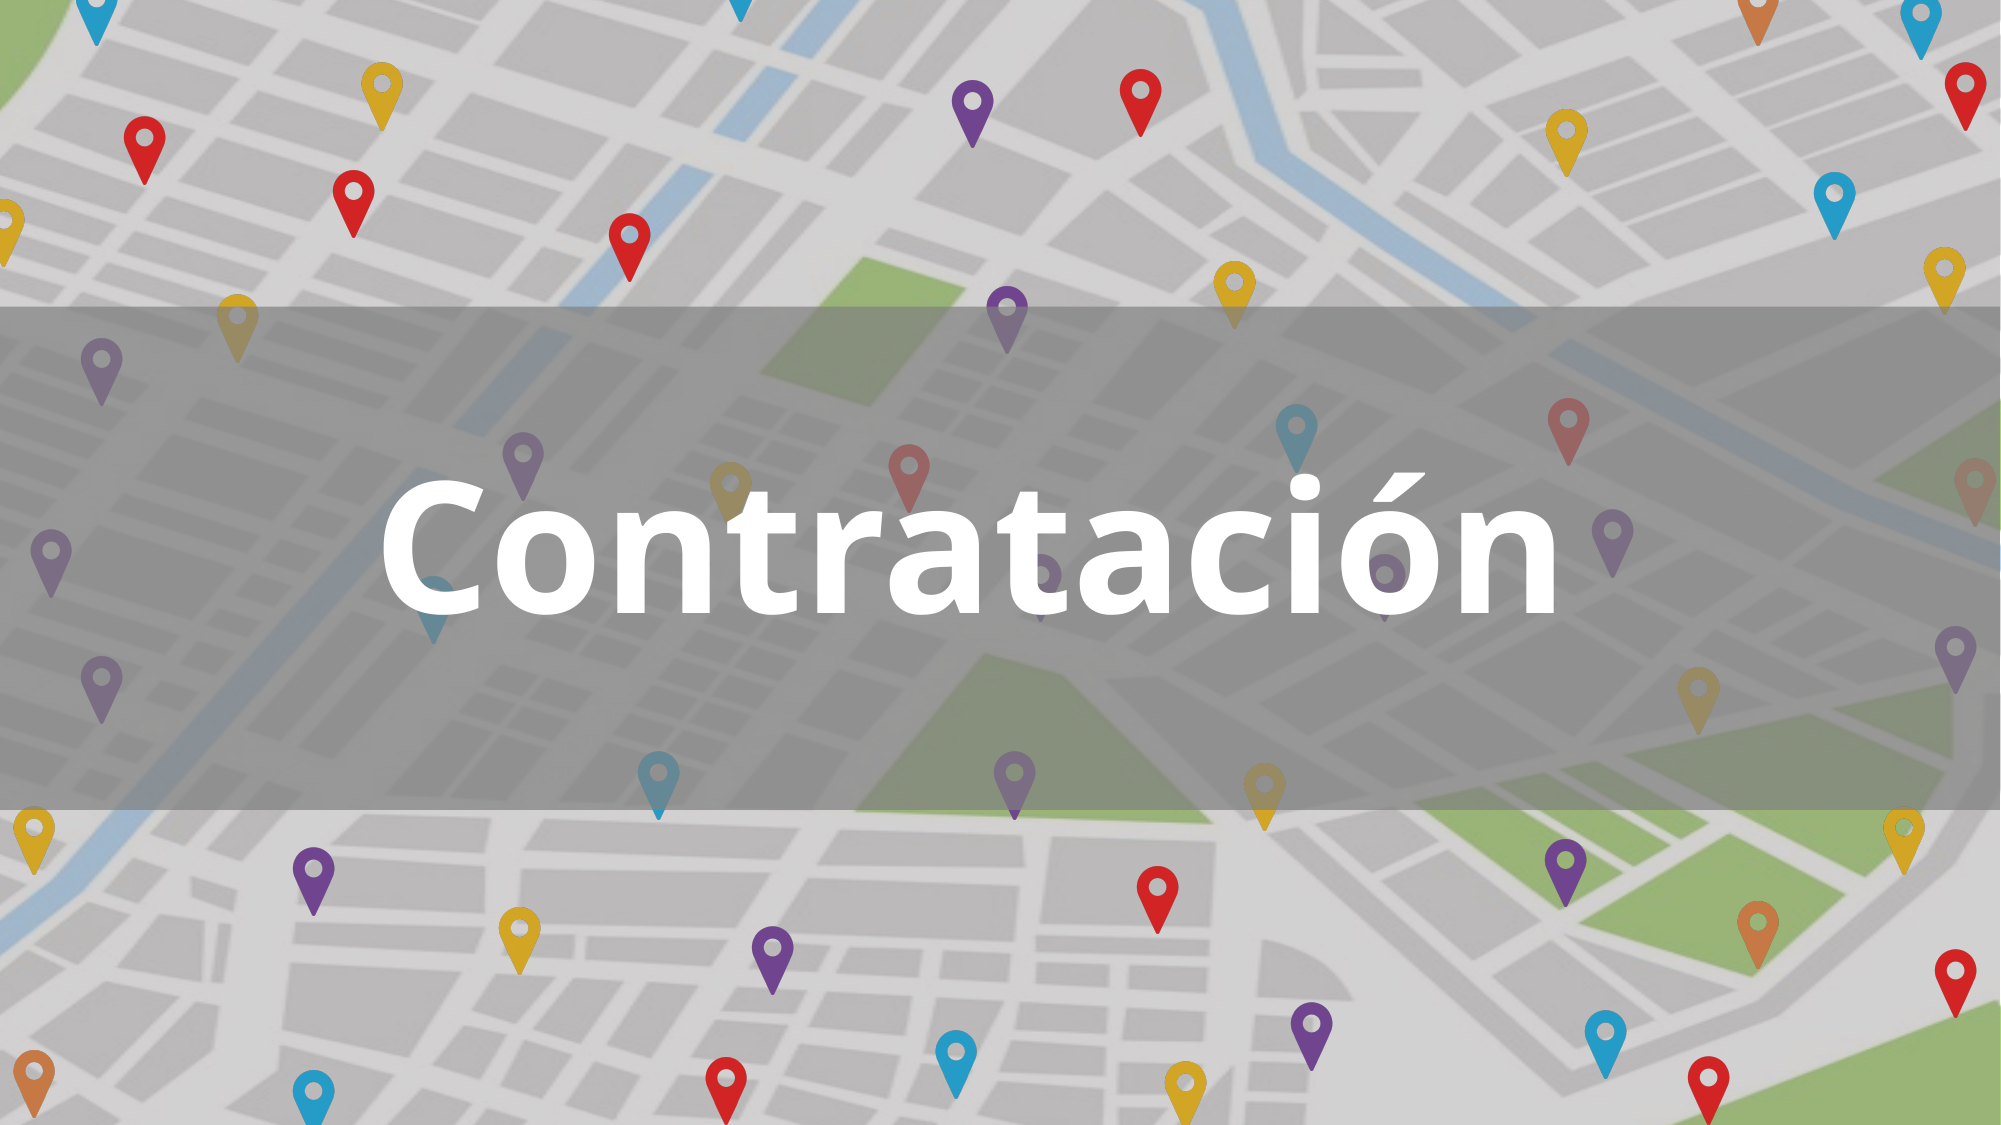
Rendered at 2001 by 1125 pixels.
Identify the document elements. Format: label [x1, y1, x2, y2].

text_box [0, 0, 2000, 1125]
